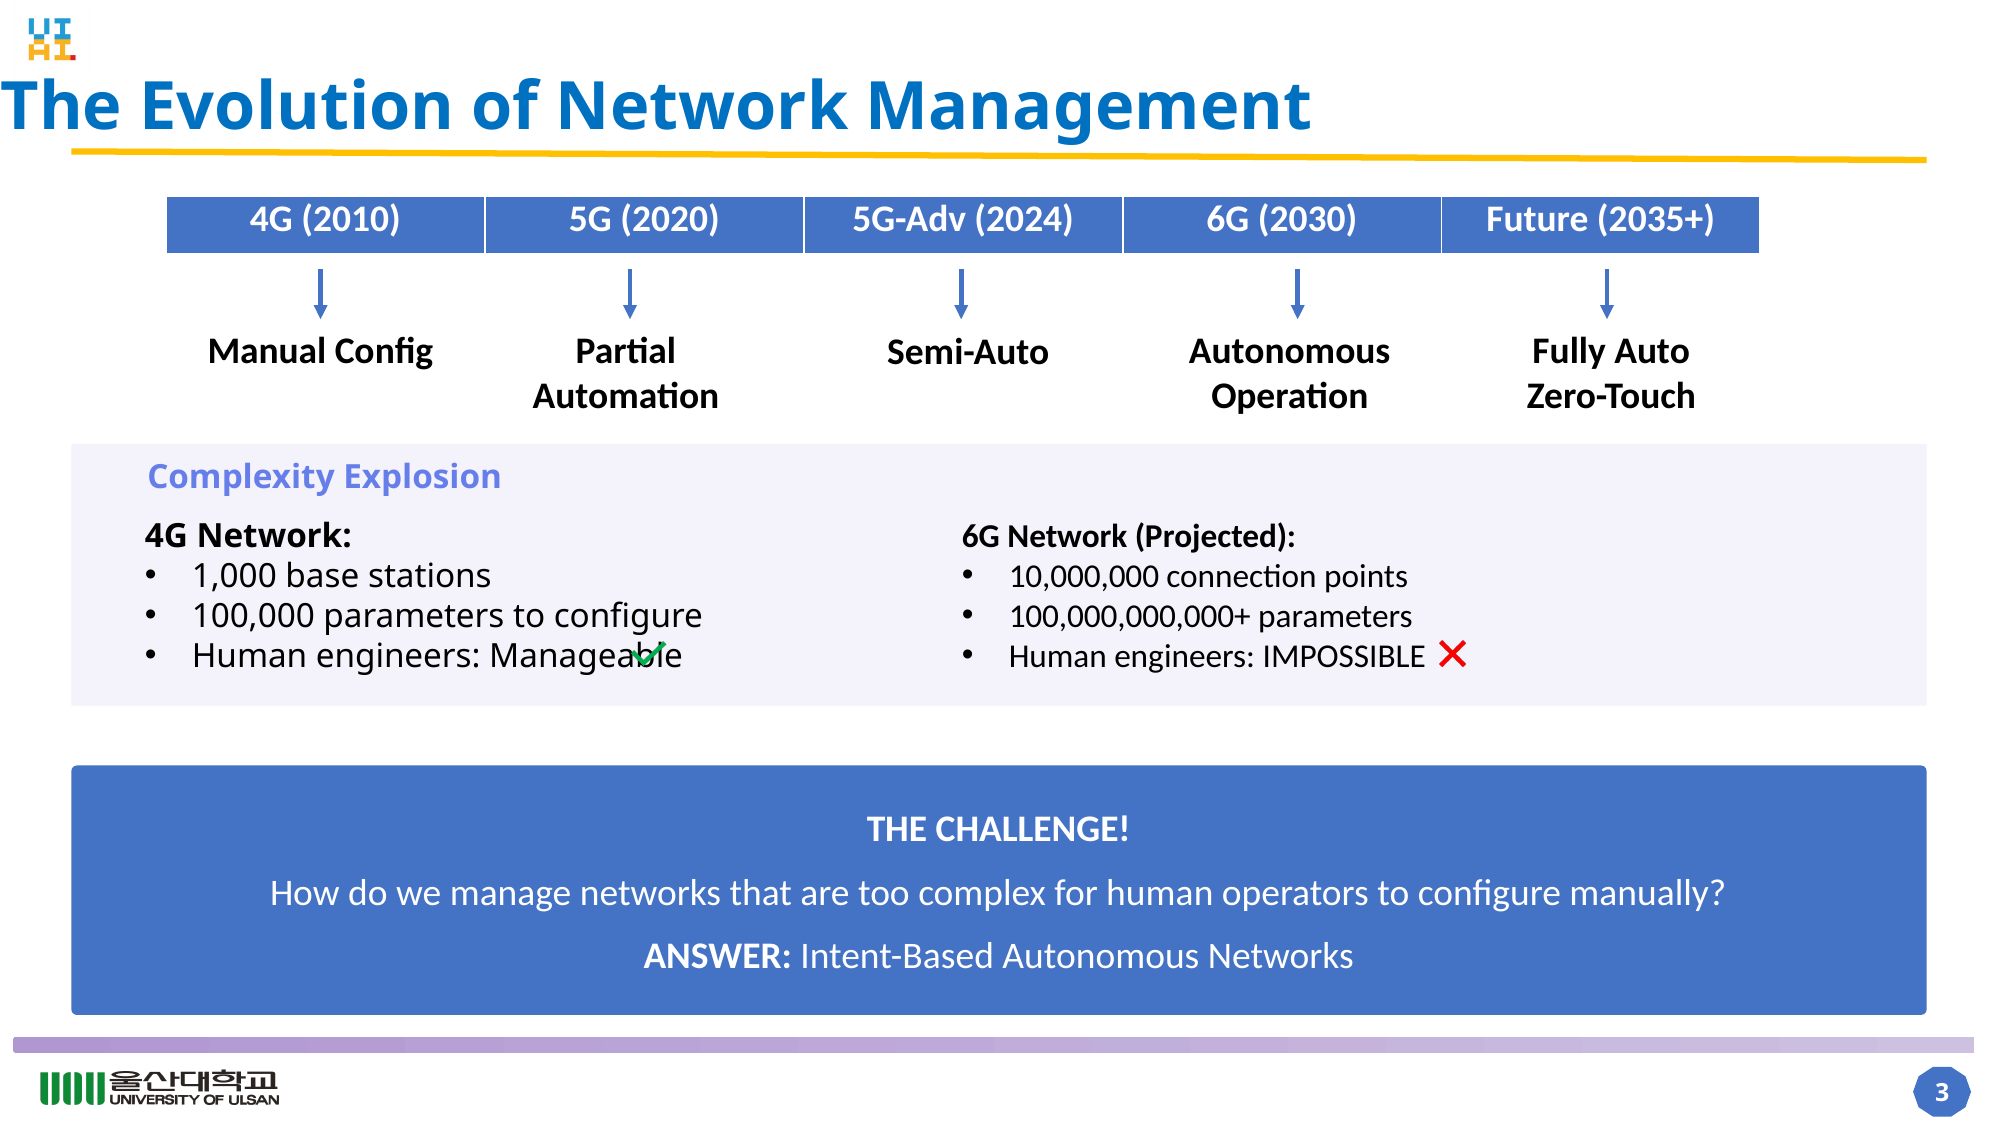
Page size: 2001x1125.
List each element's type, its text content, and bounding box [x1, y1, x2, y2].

text_box Semi-Auto [836, 319, 1100, 380]
picture [630, 635, 667, 672]
picture [1434, 635, 1471, 672]
text_box Autonomous Operation [1158, 319, 1422, 424]
table_header 5G-Adv (2024) [805, 197, 1122, 253]
picture [15, 1064, 303, 1119]
text_box 4G Network: 1,000 base stations 100,000 parameters to configure Human engineers: Manageable [130, 506, 821, 682]
text_box 3 [1911, 1065, 1973, 1118]
text_box THE CHALLENGE! How do we manage networks that are too complex for human operators to configure manually? ANSWER: Intent-Based Autonomous Networks [70, 764, 1928, 1016]
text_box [71, 151, 1927, 160]
text_box Partial Automation [494, 319, 758, 424]
text_box [12, 1035, 1976, 1054]
text_box The Evolution of Network Management [0, 55, 1328, 151]
text_box 6G Network (Projected): 10,000,000 connection points 100,000,000,000+ parameters Human engineers: IMPOSSIBLE [947, 506, 1638, 682]
picture [13, 2, 91, 81]
text_box Fully Auto Zero-Touch [1479, 319, 1743, 424]
table_header 4G (2010) [167, 197, 484, 253]
text_box Manual Config [189, 319, 453, 379]
text_box Complexity Explosion [70, 443, 1928, 707]
table_header Future (2035+) [1442, 197, 1759, 253]
table_header 6G (2030) [1124, 197, 1441, 253]
table_header 5G (2020) [486, 197, 803, 253]
